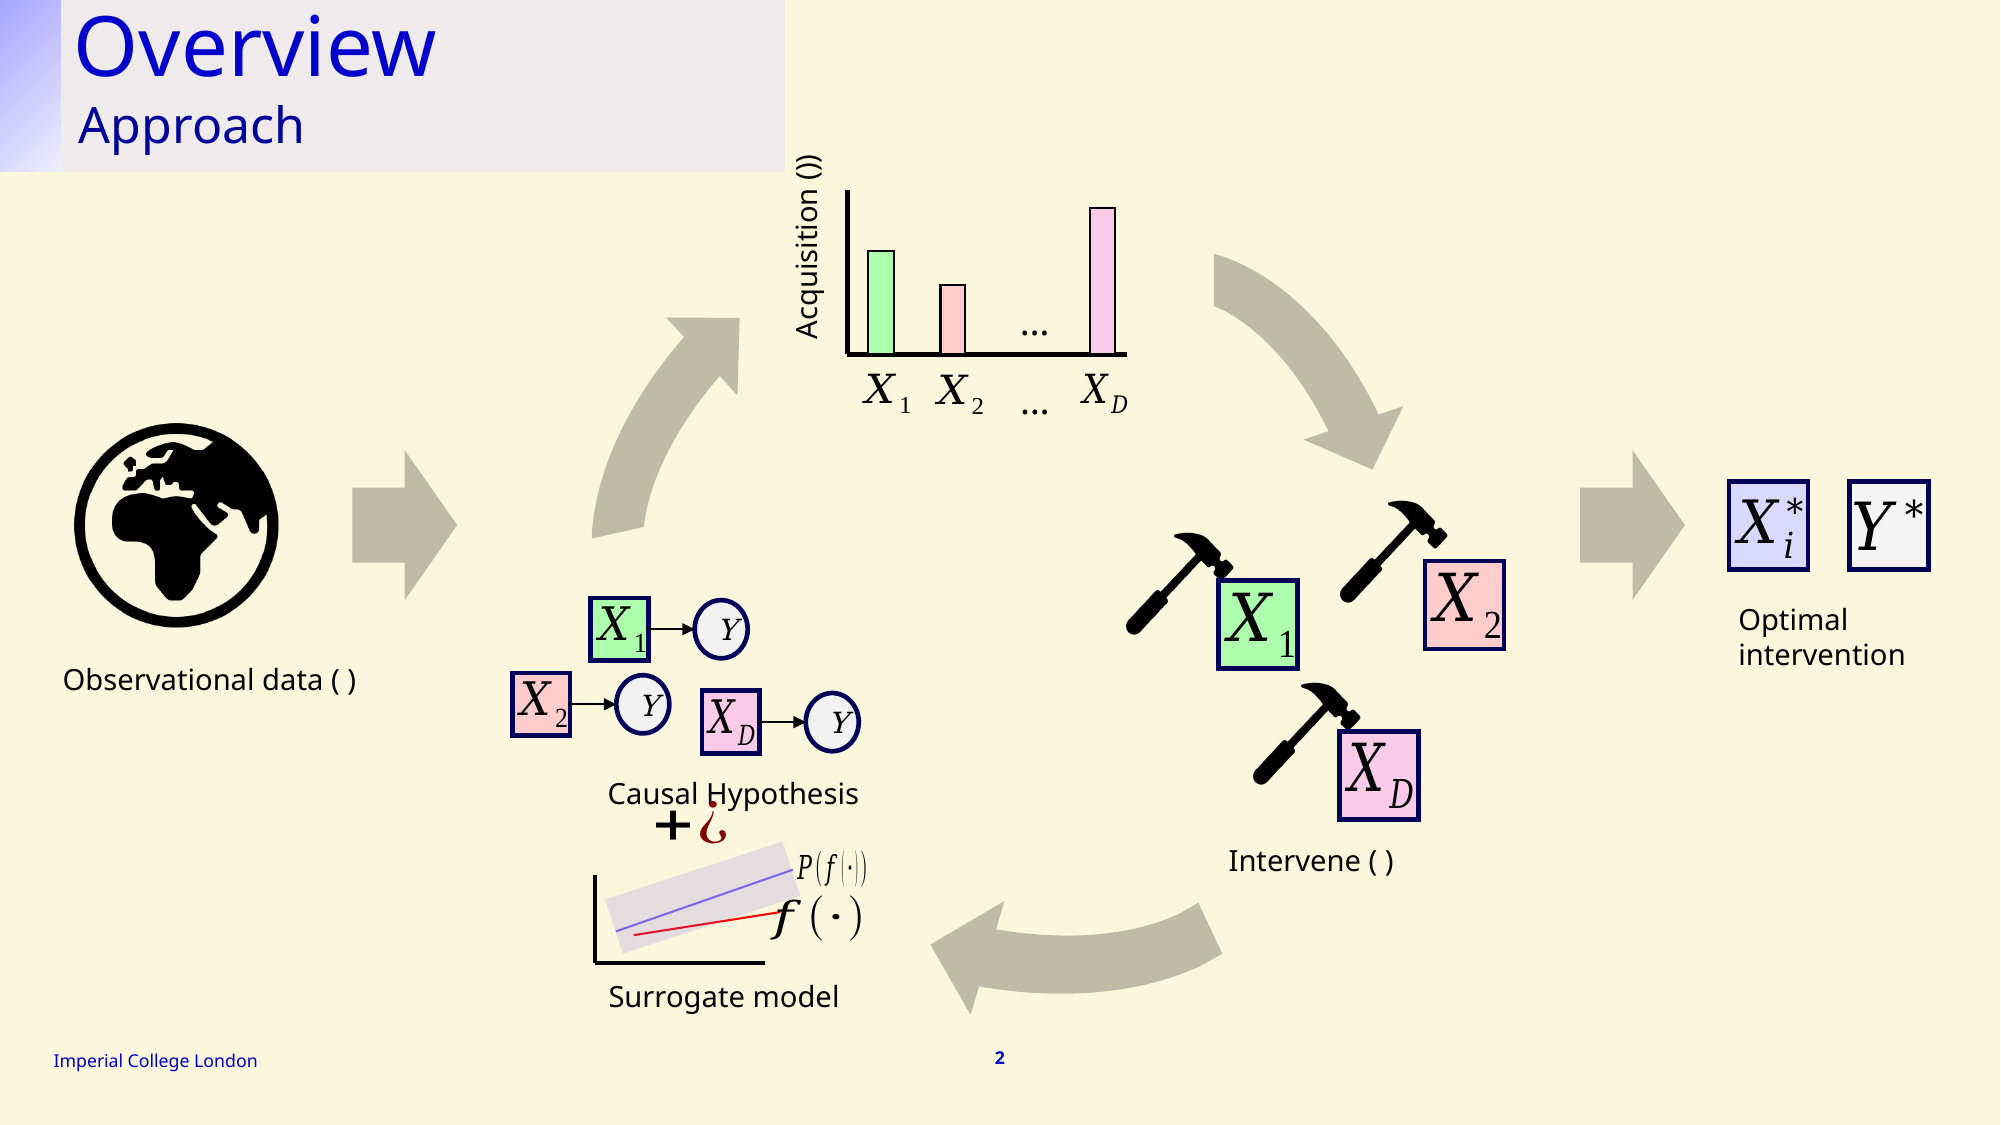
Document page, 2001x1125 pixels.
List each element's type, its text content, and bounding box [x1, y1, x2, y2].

text_box [62, 0, 786, 172]
text_box Optimal intervention [1723, 593, 2000, 714]
picture [1335, 489, 1452, 614]
text_box Overview [73, 4, 675, 91]
text_box [0, 0, 62, 172]
text_box [590, 316, 741, 540]
picture [1248, 671, 1365, 796]
title Approach [78, 99, 785, 185]
picture [47, 396, 305, 654]
text_box [351, 446, 459, 604]
text_box [1579, 446, 1687, 604]
text_box [1212, 252, 1406, 471]
picture [1121, 521, 1238, 646]
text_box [847, 189, 1130, 421]
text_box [593, 849, 896, 1057]
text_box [514, 600, 881, 854]
text_box [929, 898, 1224, 1018]
slide_number 2 [973, 1048, 1027, 1072]
